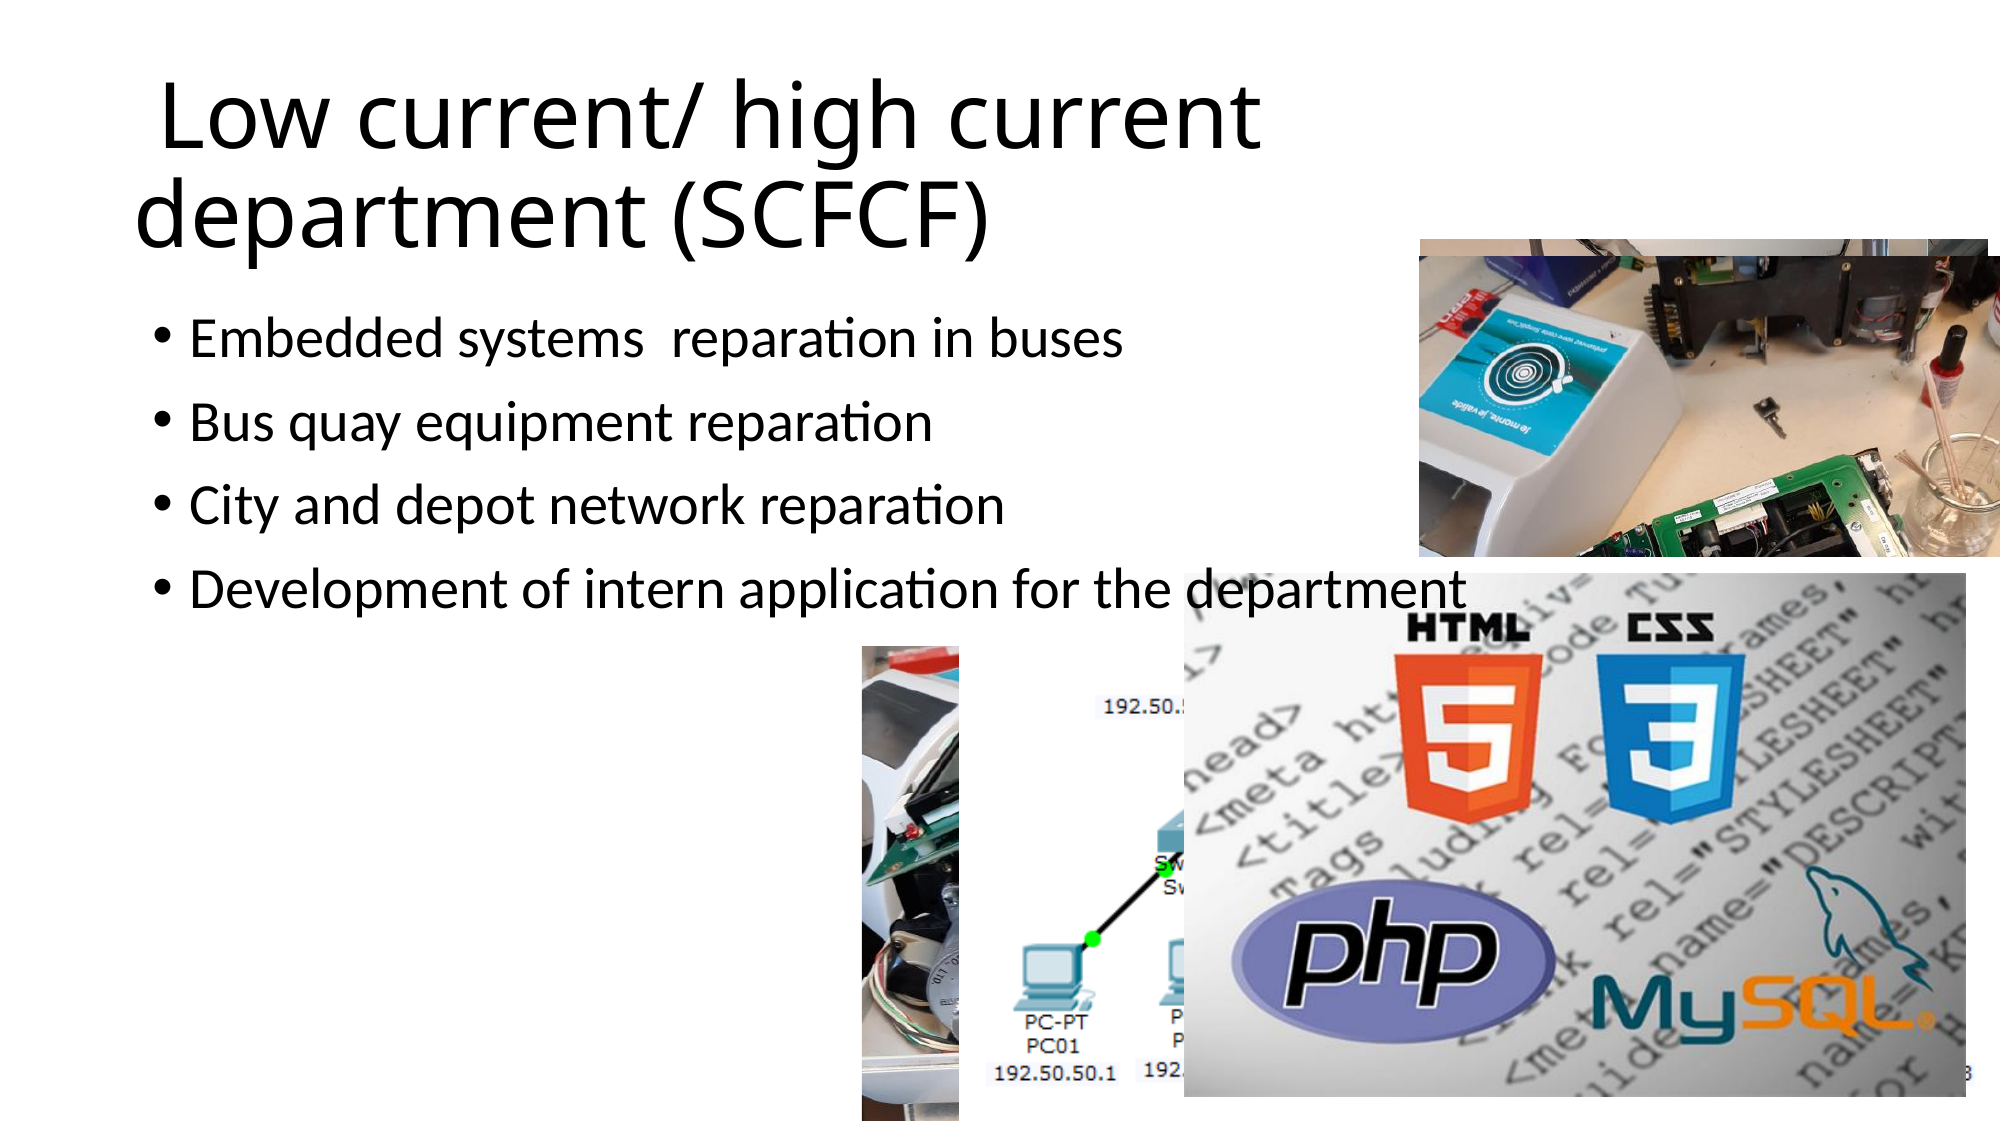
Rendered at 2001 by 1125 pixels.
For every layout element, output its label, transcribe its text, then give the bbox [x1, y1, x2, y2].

title Low current/ high current department (SCFCF) [119, 59, 1916, 278]
list Embedded systems reparation in buses Bus quay equipment reparation City and depot network reparation Development of intern application for the department [137, 299, 1418, 1014]
picture [861, 239, 2000, 1121]
